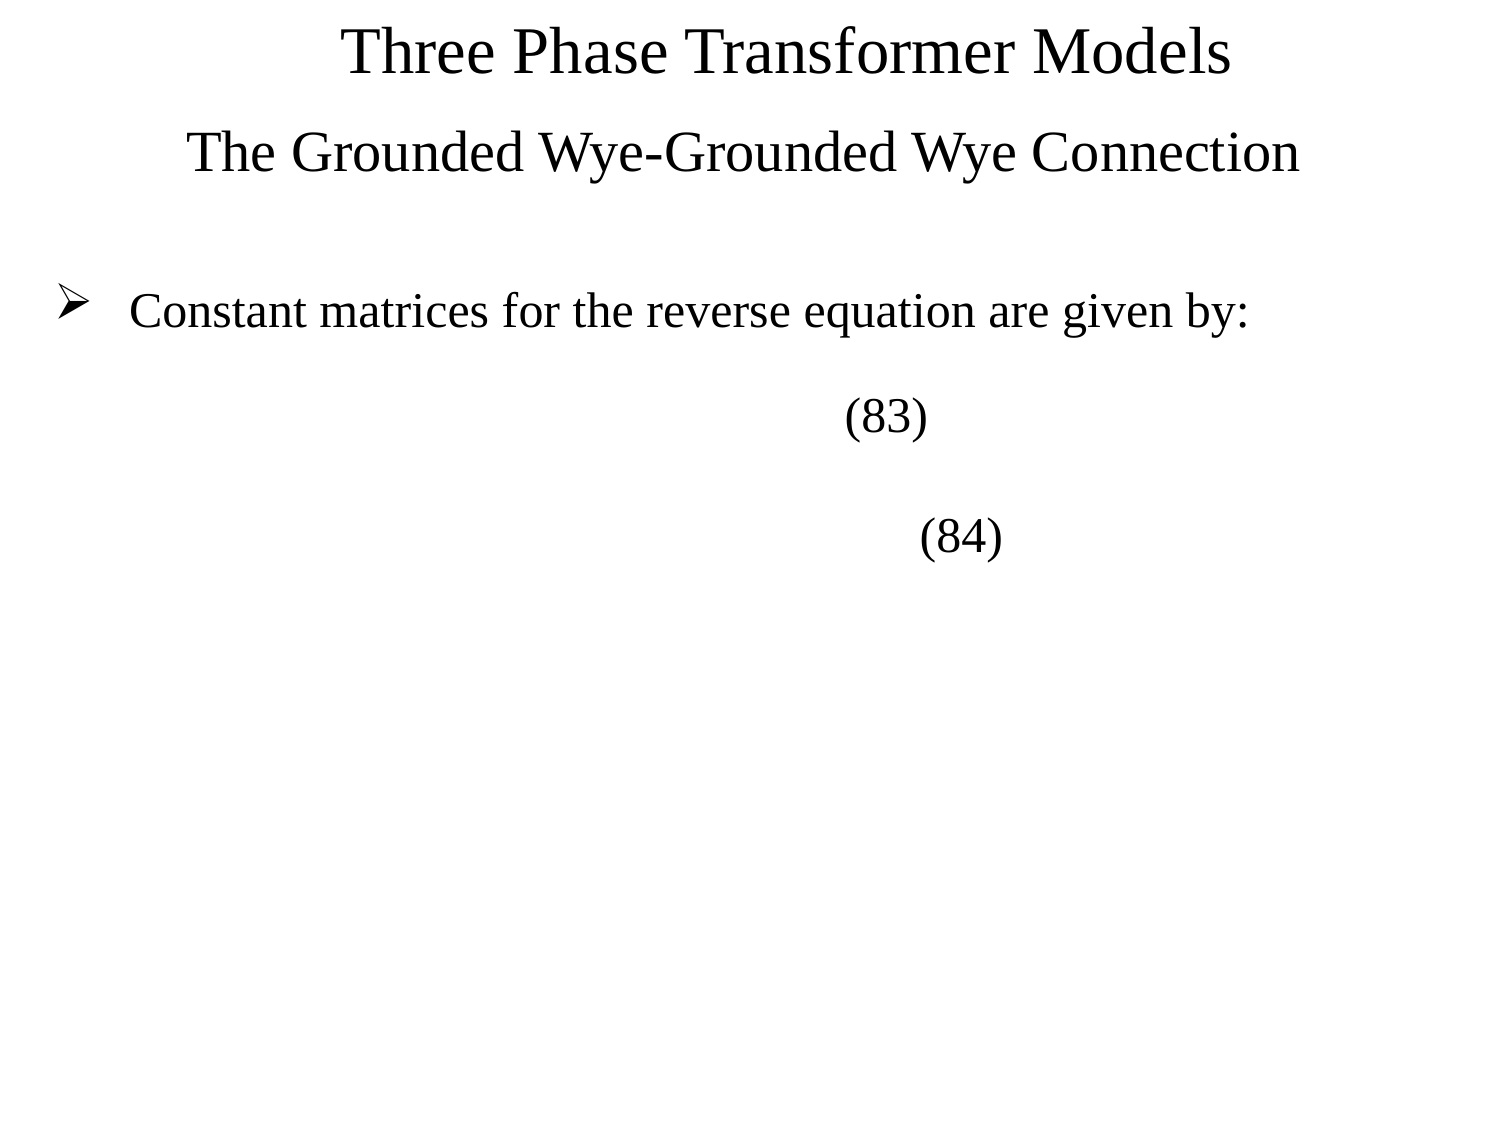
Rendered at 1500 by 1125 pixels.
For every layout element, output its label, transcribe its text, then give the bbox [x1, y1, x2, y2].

text_box Three Phase Transformer Models [0, 0, 1500, 95]
text_box The Grounded Wye-Grounded Wye Connection [0, 106, 1450, 191]
